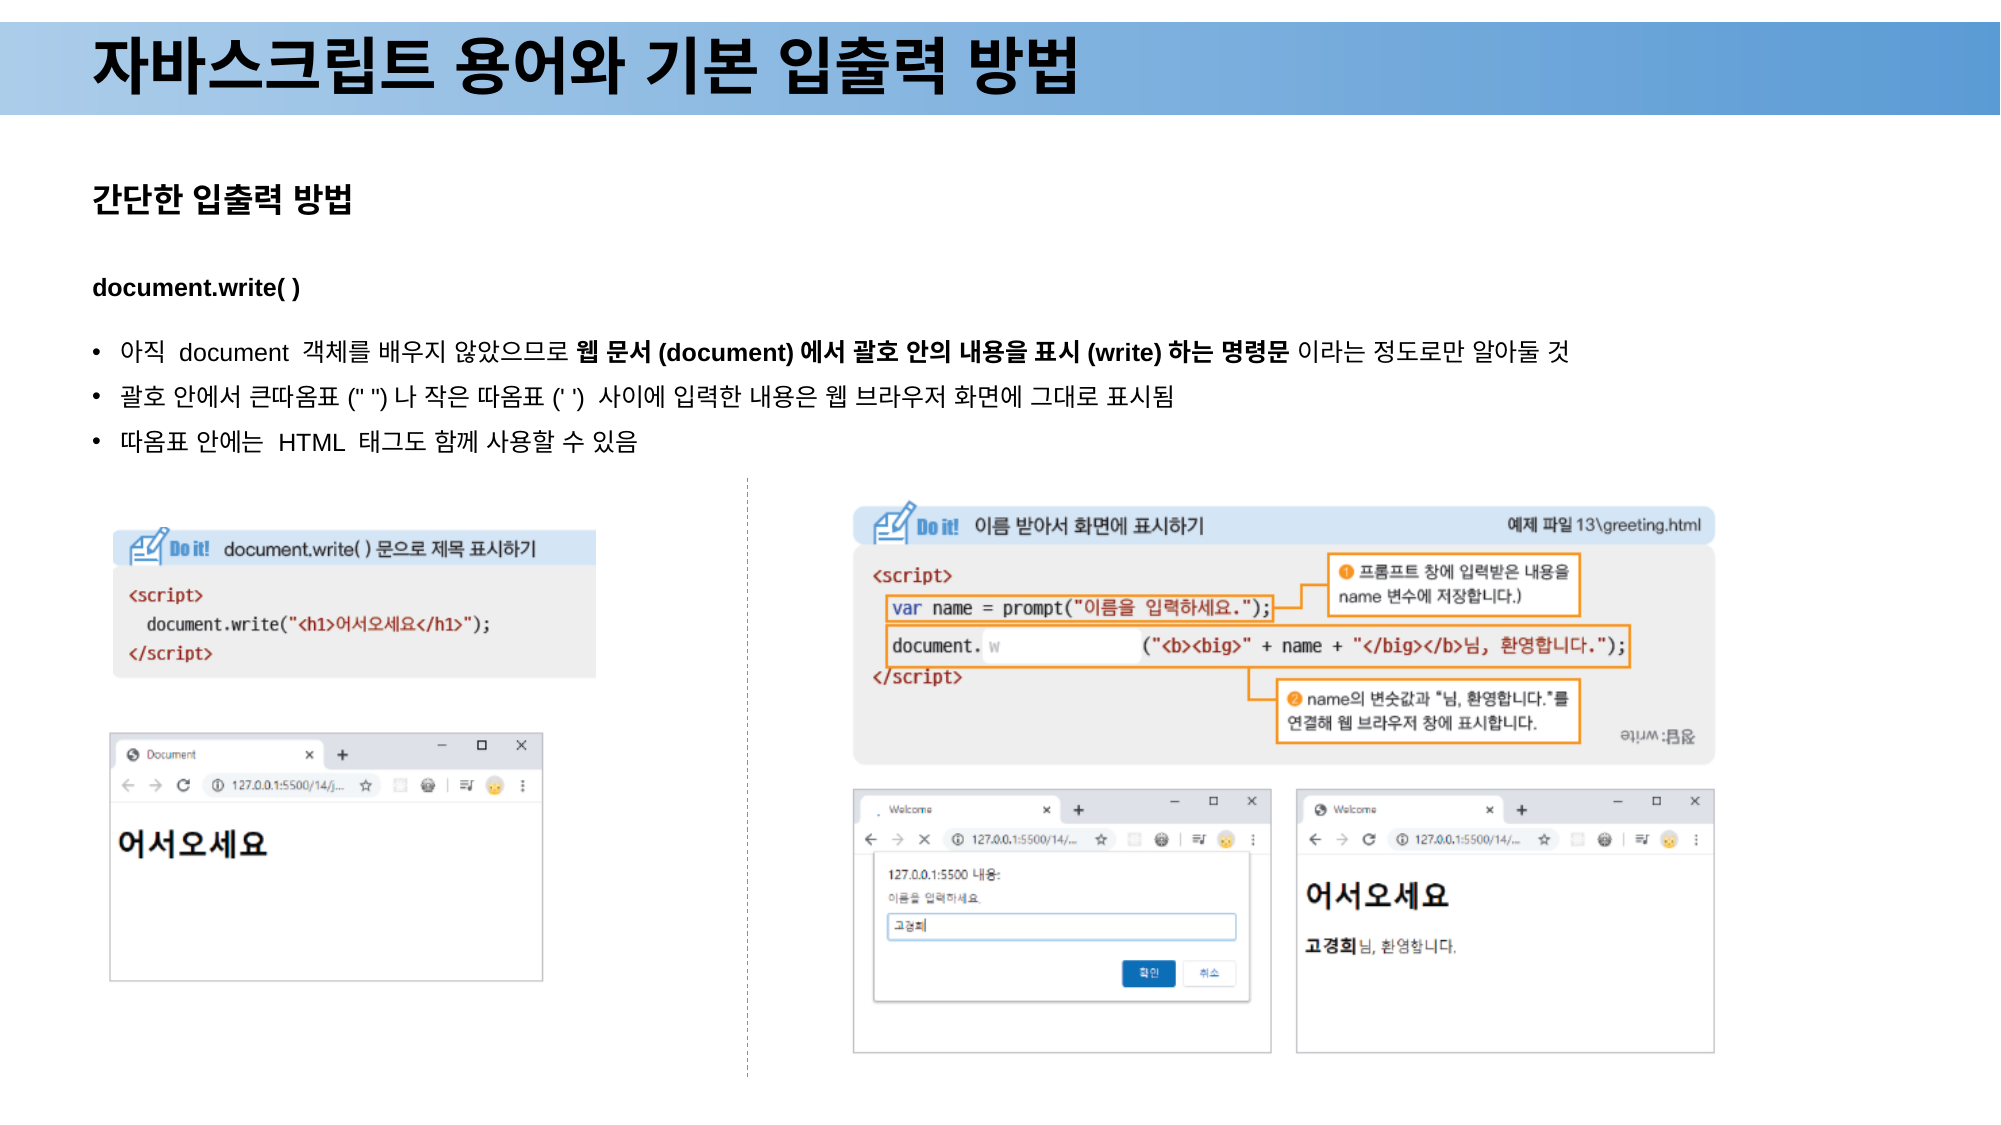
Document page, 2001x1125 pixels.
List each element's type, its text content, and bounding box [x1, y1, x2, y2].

picture [113, 527, 596, 680]
picture [845, 477, 1738, 1068]
title 자바스크립트 용어와 기본 입출력 방법 [77, 22, 1569, 116]
text_box 간단한 입출력 방법 [77, 171, 567, 227]
text_box document.write( ) [77, 249, 372, 309]
text_box 아직 document 객체를 배우지 않았으므로 웹 문서(document)에서 괄호 안의 내용을 표시(write)하는 명령문 이라는 정도로만 알아둘 것 괄호 안에서 큰따옴표(" ")나 작은 따옴표(' ') 사이에 입력한 내용은 웹 브라우저 화면에 그대로 표시됨 따옴표 안에는 HTML 태그도 함께 사용할 수 있음 [77, 314, 1748, 464]
picture [94, 722, 550, 987]
